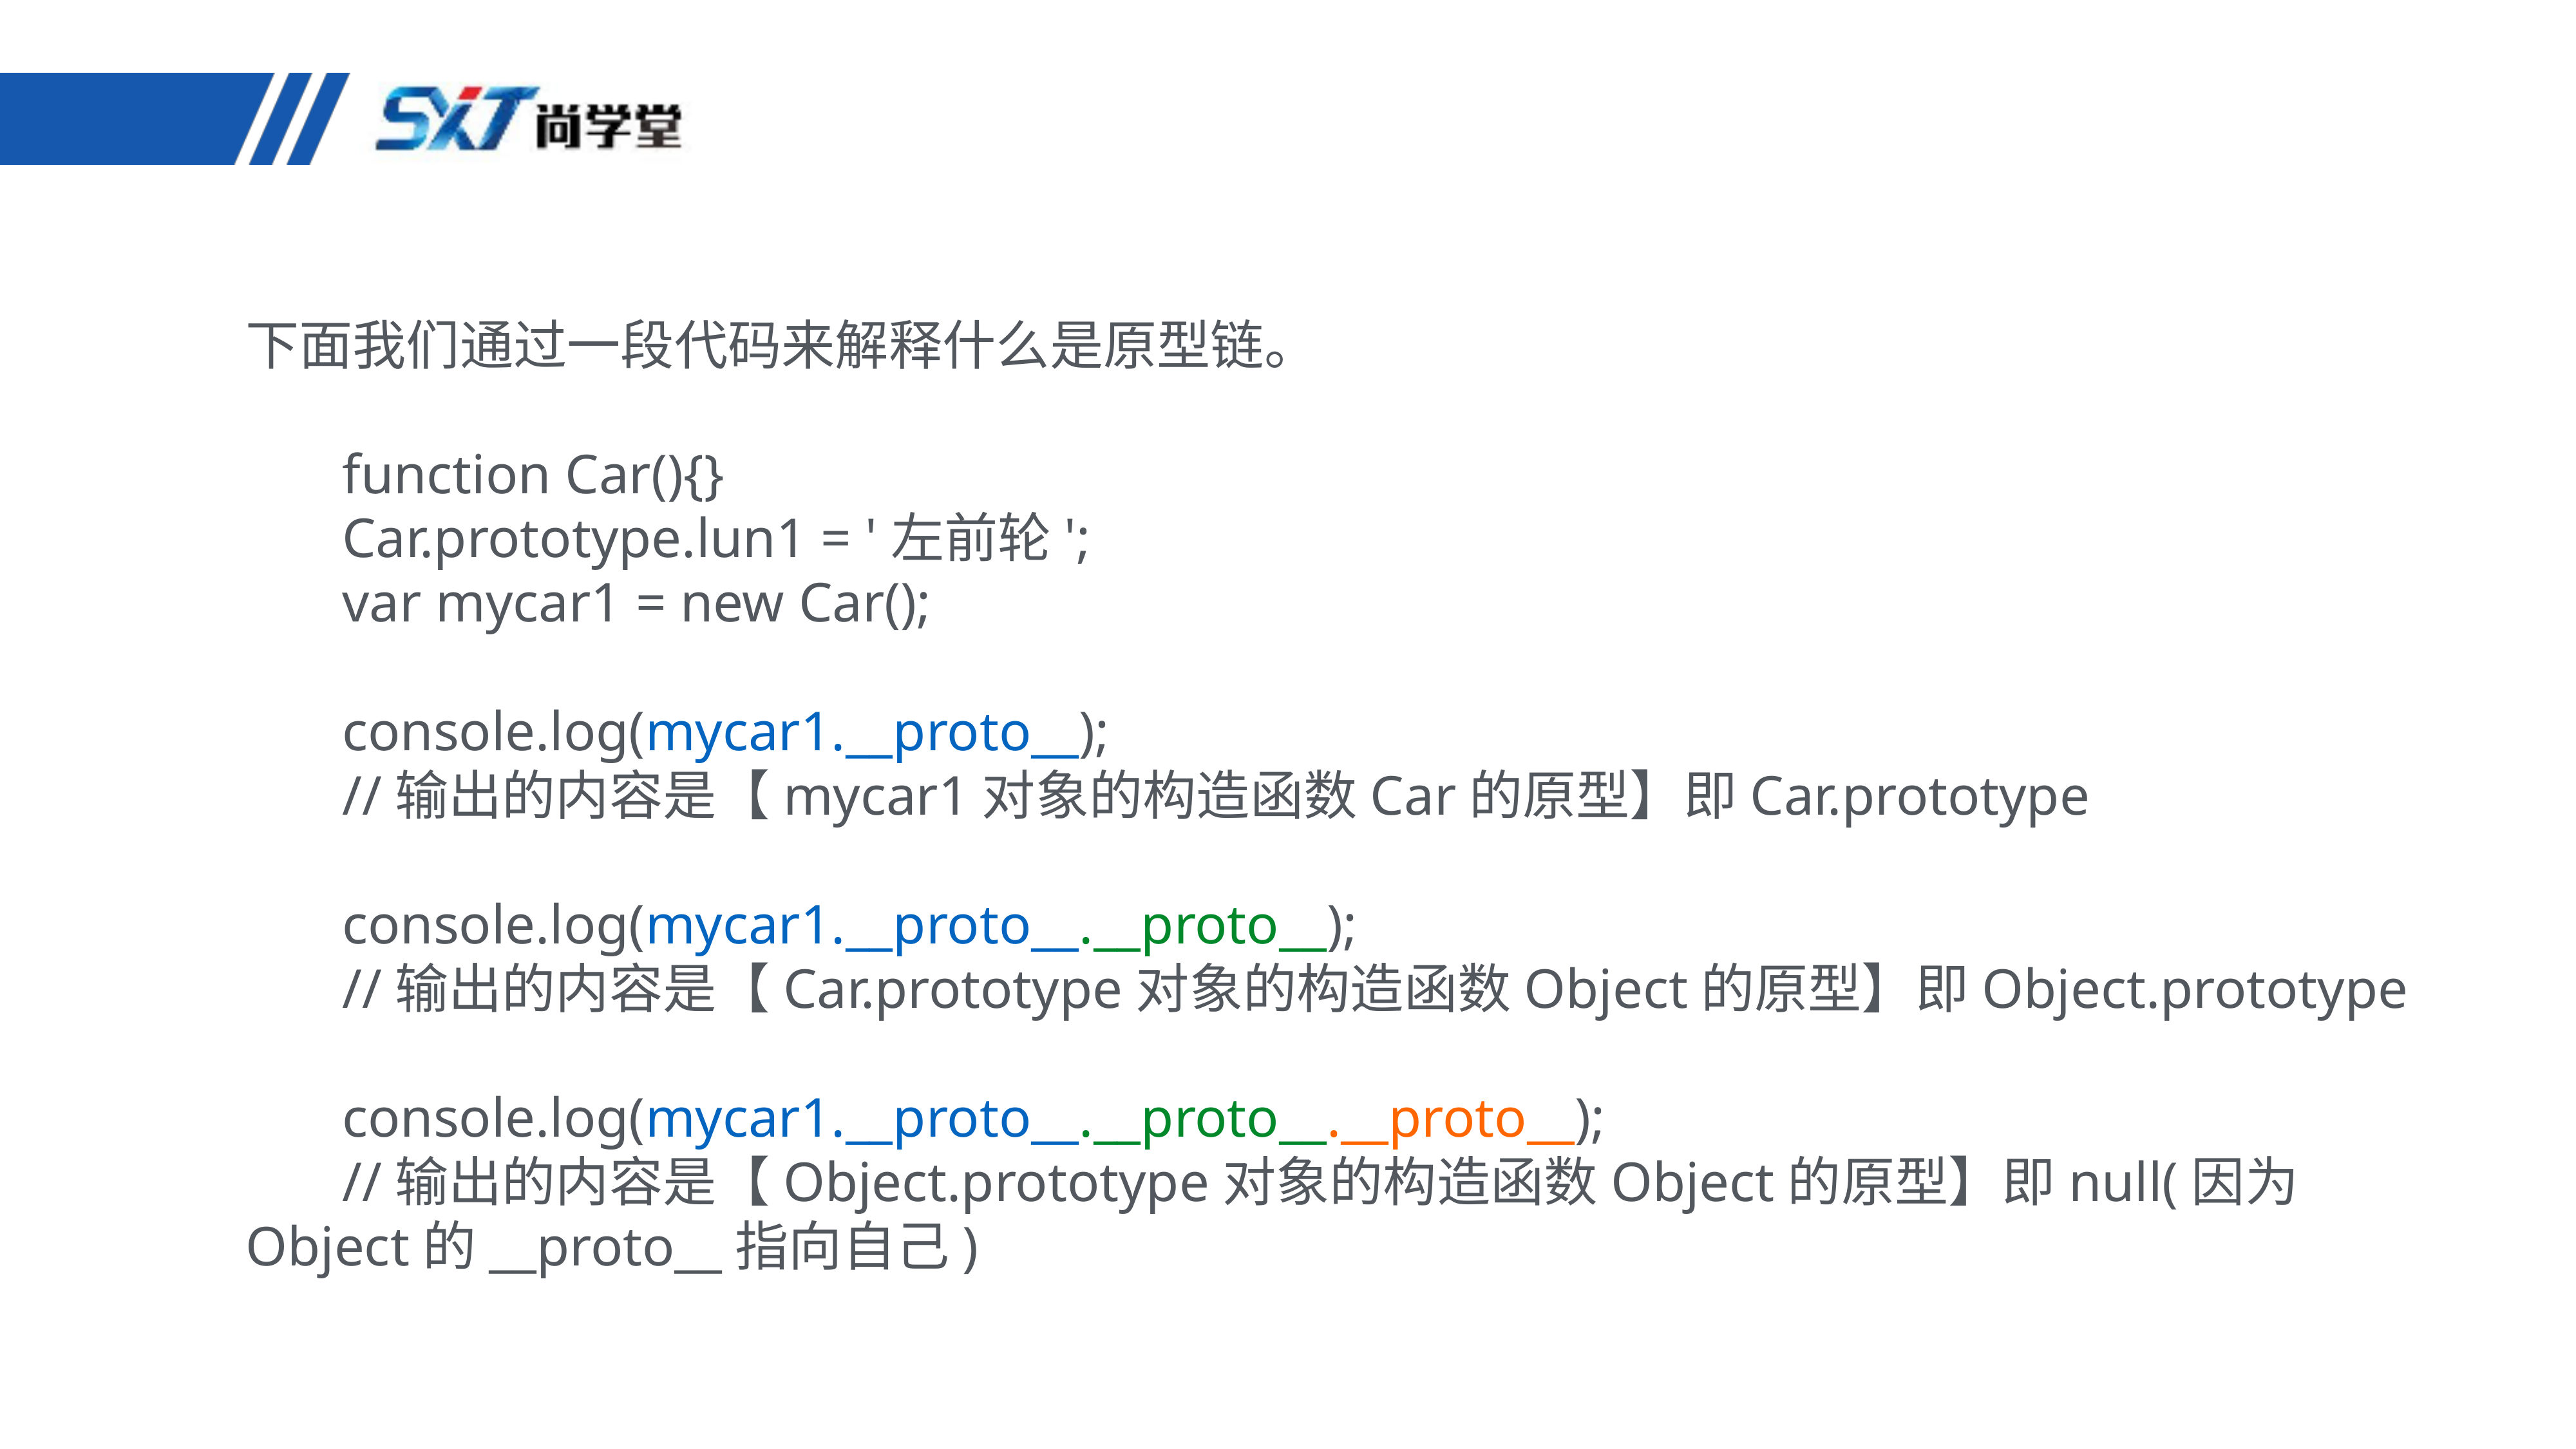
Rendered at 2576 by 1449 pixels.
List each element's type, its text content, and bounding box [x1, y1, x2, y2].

text_box 下面我们通过一段代码来解释什么是原型链。 function Car(){} Car.prototype.lun1 = '左前轮'; var mycar1 = new Car(); console.log(mycar1.__proto__); //输出的内容是【mycar1对象的构造函数Car的原型】即Car.prototype console.log(mycar1.__proto__.__proto__); //输出的内容是【Car.prototype对象的构造函数Object的原型】即Object.prototype console.log(mycar1.__proto__.__proto__.__proto__); //输出的内容是【Object.prototype对象的构造函数Object的原型】即null(因为Object的__proto__指向自己) [236, 306, 2483, 1282]
picture [359, 17, 699, 242]
picture [0, 73, 350, 165]
